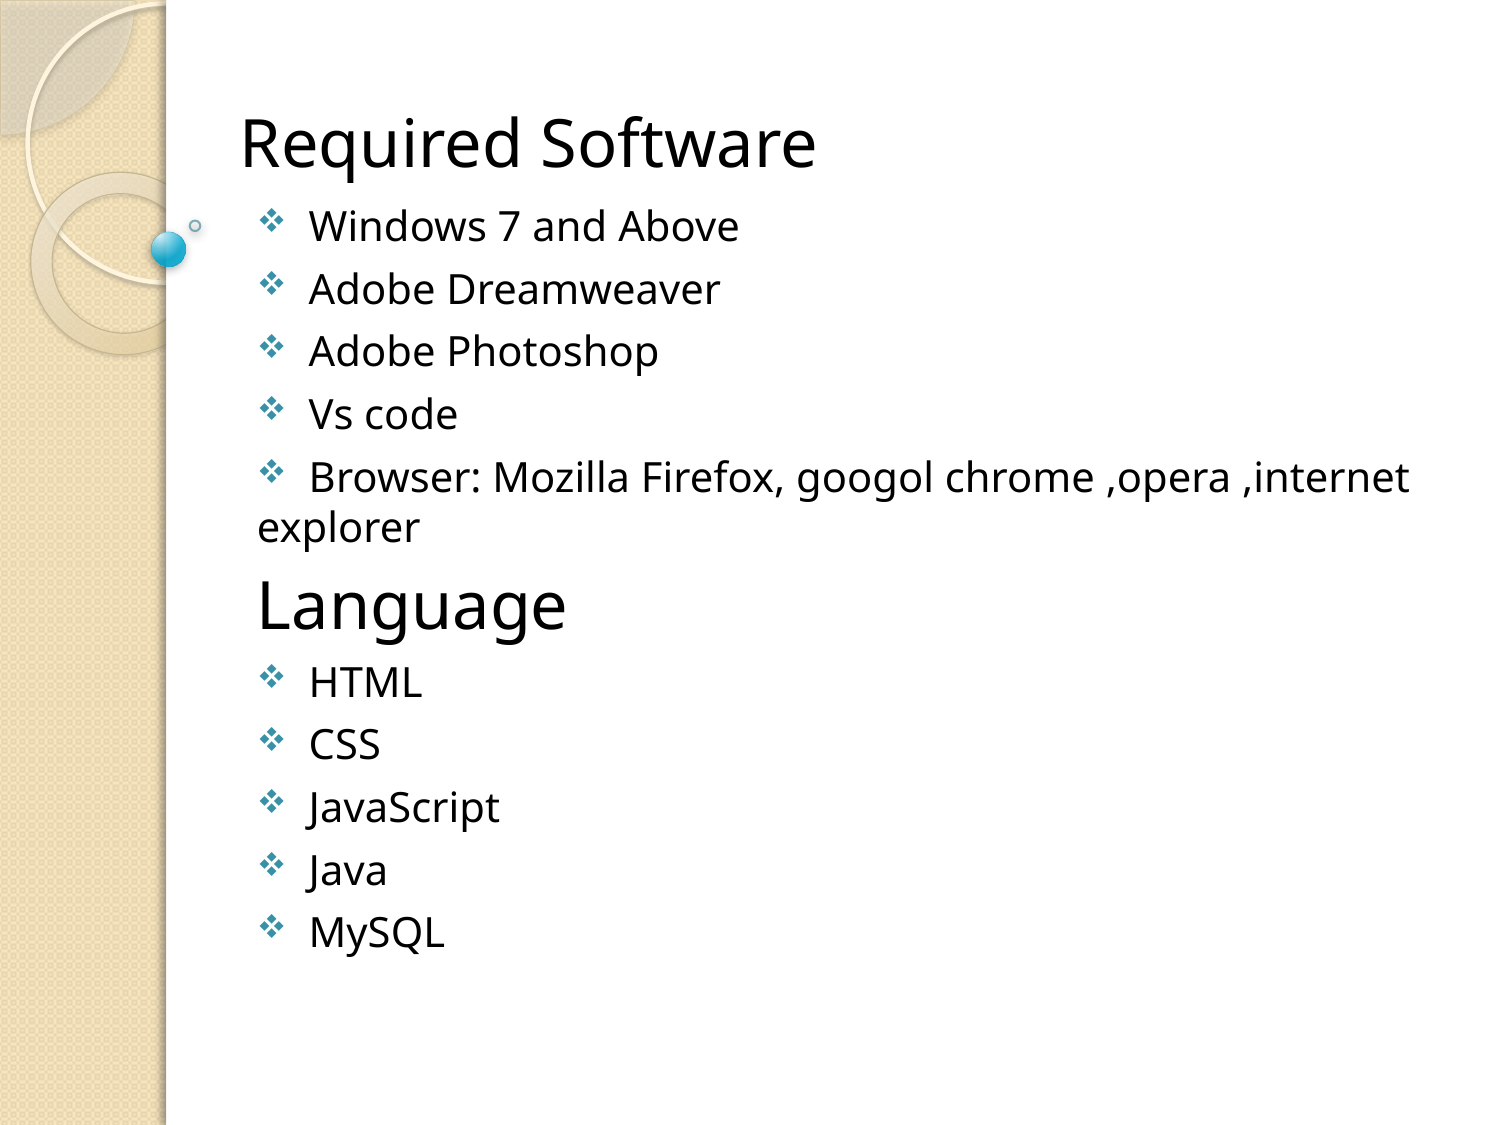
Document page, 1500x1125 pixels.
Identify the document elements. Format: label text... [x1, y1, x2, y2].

subtitle Windows 7 and Above Adobe Dreamweaver Adobe Photoshop Vs code Browser: Mozilla Firefox, googol chrome ,opera ,internet explorer Language HTML CSS JavaScript Java MySQL [237, 200, 1453, 1125]
title Required Software [225, 50, 1440, 188]
